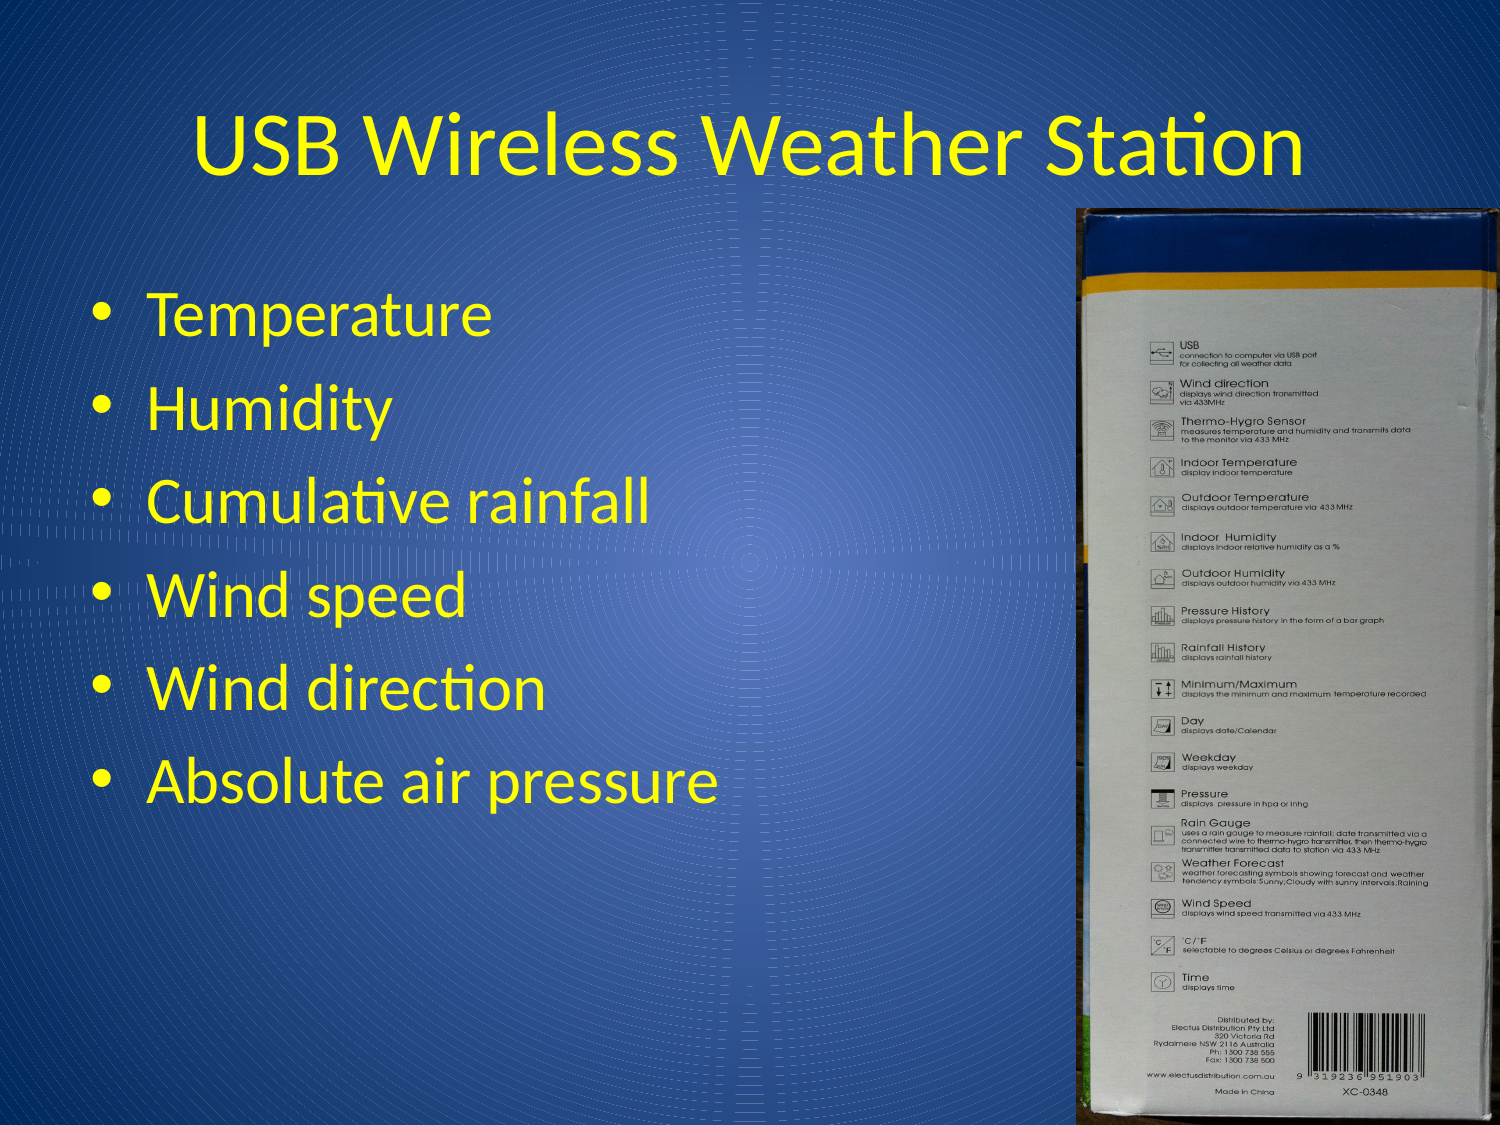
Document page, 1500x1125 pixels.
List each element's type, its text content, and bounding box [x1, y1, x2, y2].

picture [1076, 208, 1500, 1125]
title USB Wireless Weather Station [75, 45, 1425, 233]
list Temperature Humidity Cumulative rainfall Wind speed Wind direction Absolute air pressure [75, 262, 1071, 1005]
